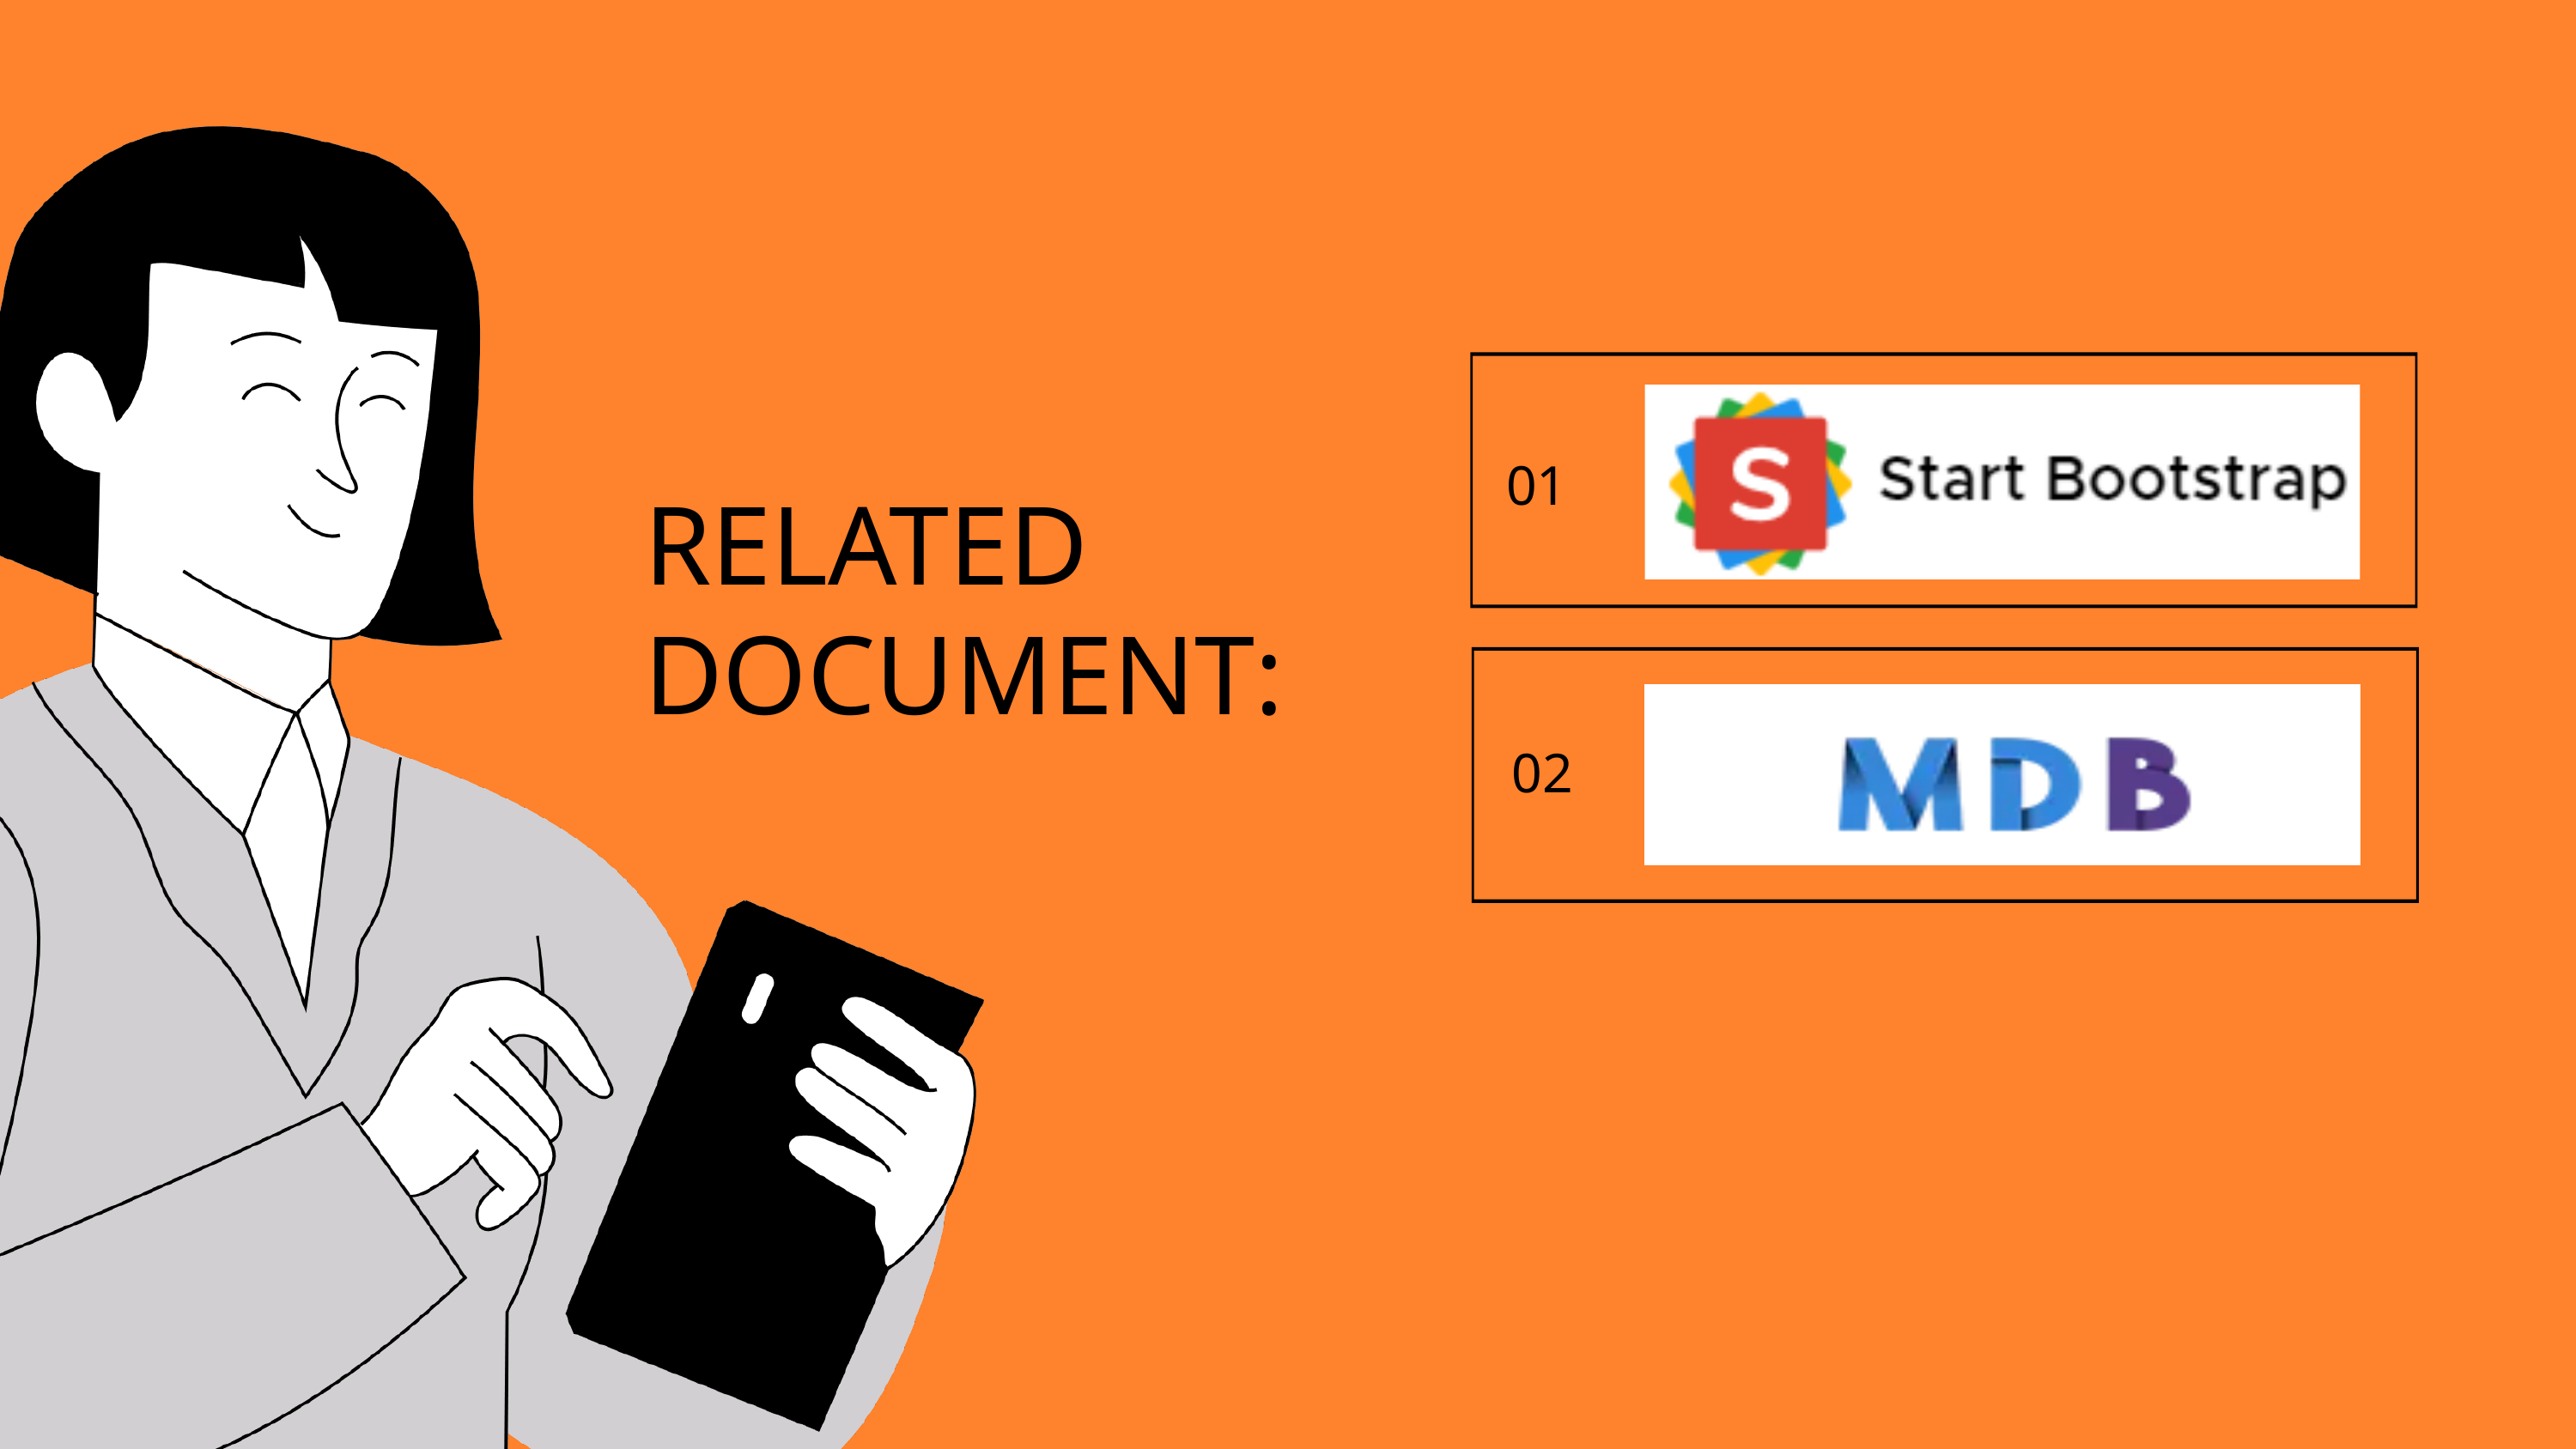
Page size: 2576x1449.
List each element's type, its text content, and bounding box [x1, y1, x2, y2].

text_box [1470, 352, 2418, 609]
picture [0, 122, 985, 1449]
text_box RELATED DOCUMENT: [987, 476, 1543, 737]
picture [1644, 385, 2360, 579]
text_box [1471, 646, 2419, 903]
picture [1644, 684, 2360, 865]
